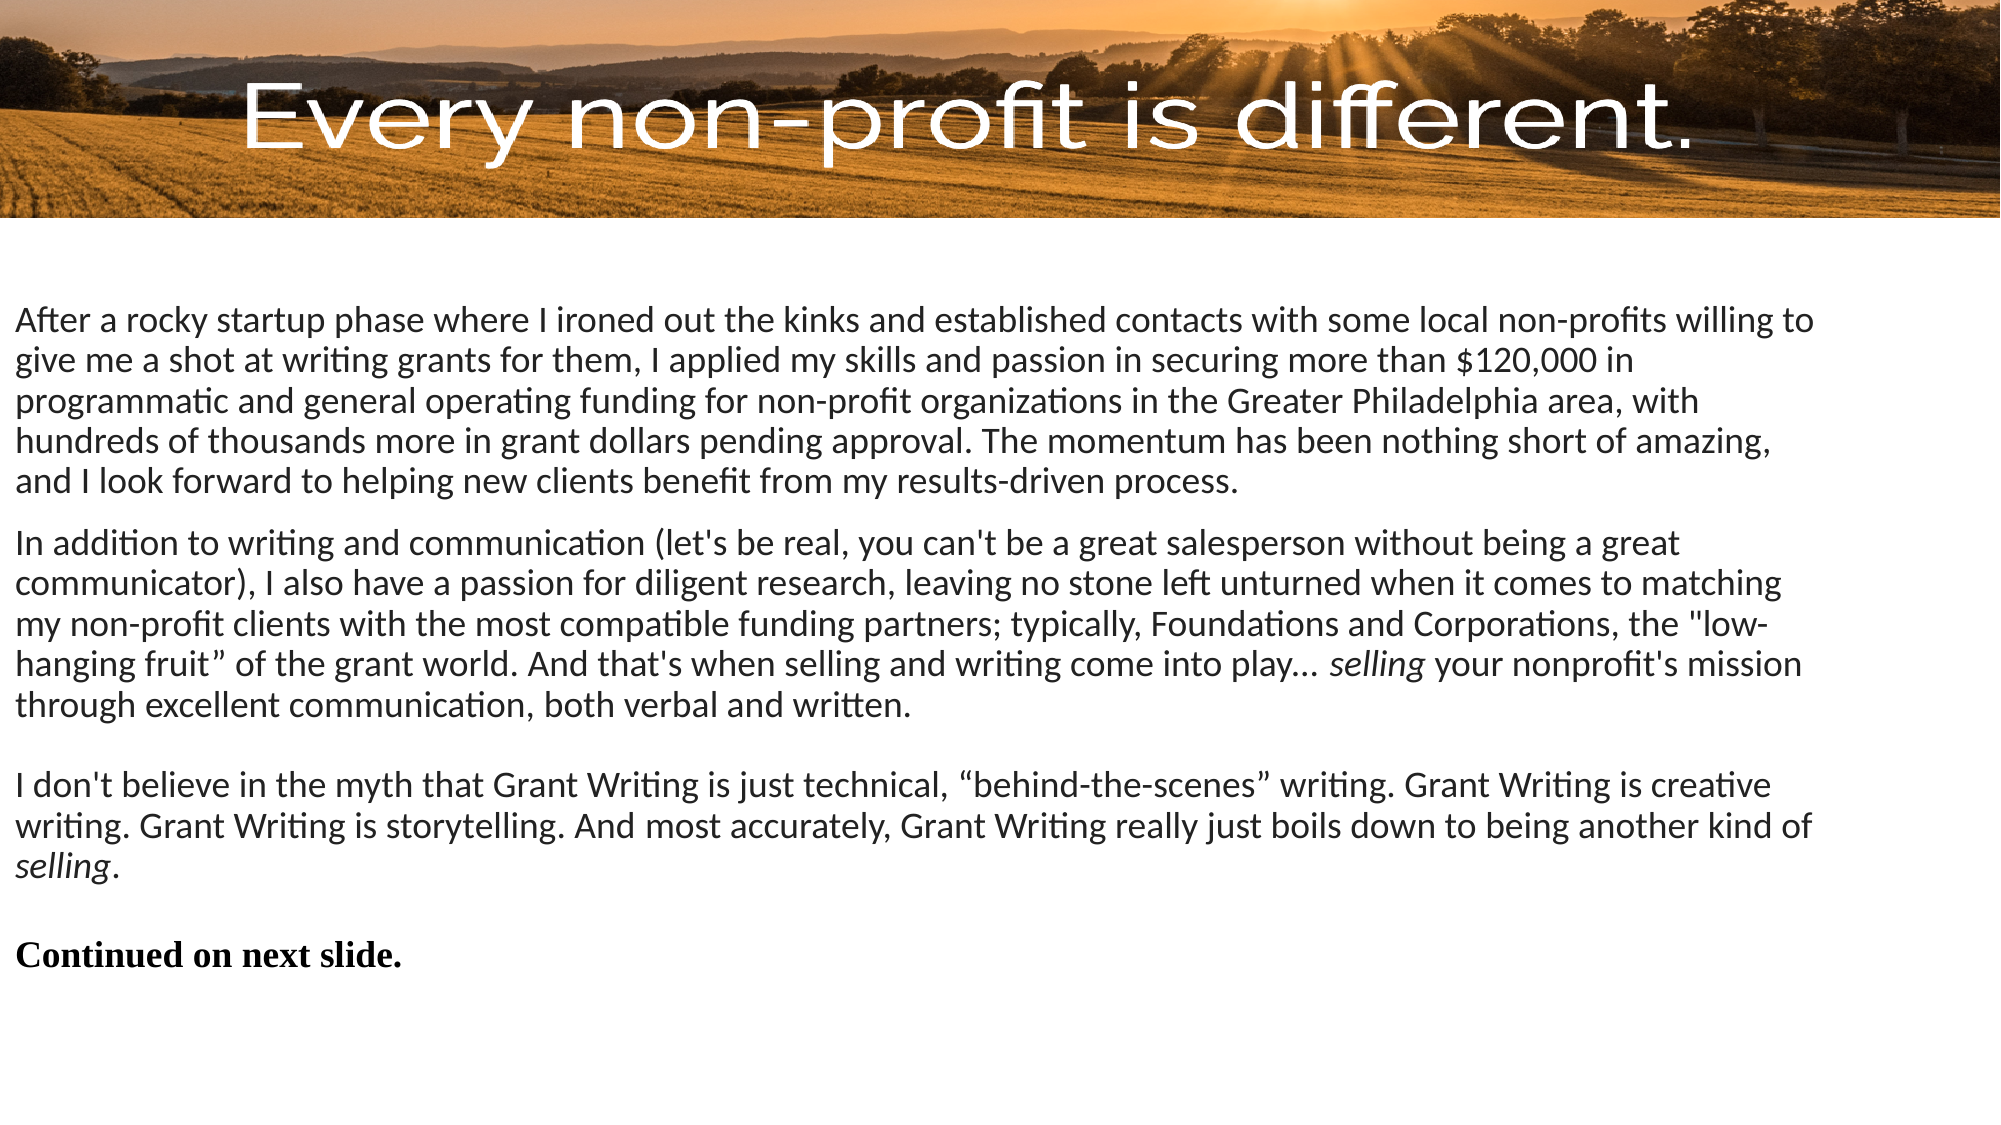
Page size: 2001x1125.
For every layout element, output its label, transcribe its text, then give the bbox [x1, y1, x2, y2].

picture [0, 0, 2000, 218]
text_box [493, 530, 1499, 591]
list After a rocky startup phase where I ironed out the kinks and established contacts with some local non-profits willing to give me a shot at writing grants for them, I applied my skills and passion in securing more than $120,000 in programmatic and general operating funding for non-profit organizations in the Greater Philadelphia area, with hundreds of thousands more in grant dollars pending approval. The momentum has been nothing short of amazing, and I look forward to helping new clients benefit from my results-driven process. In addition to writing and communication (let's be real, you can't be a great salesperson without being a great communicator), I also have a passion for diligent research, leaving no stone left unturned when it comes to matching my non-profit clients with the most compatible funding partners; typically, Foundations and Corporations, the "low-hanging fruit” of the grant world. And that's when selling and writing come into play... selling your nonprofit's mission through excellent communication, both verbal and written. I don't believe in the myth that Grant Writing is just technical, “behind-the-scenes” writing. Grant Writing is creative writing. Grant Writing is storytelling. And most accurately, Grant Writing really just boils down to being another kind of selling. Continued on next slide. [0, 218, 1843, 1125]
